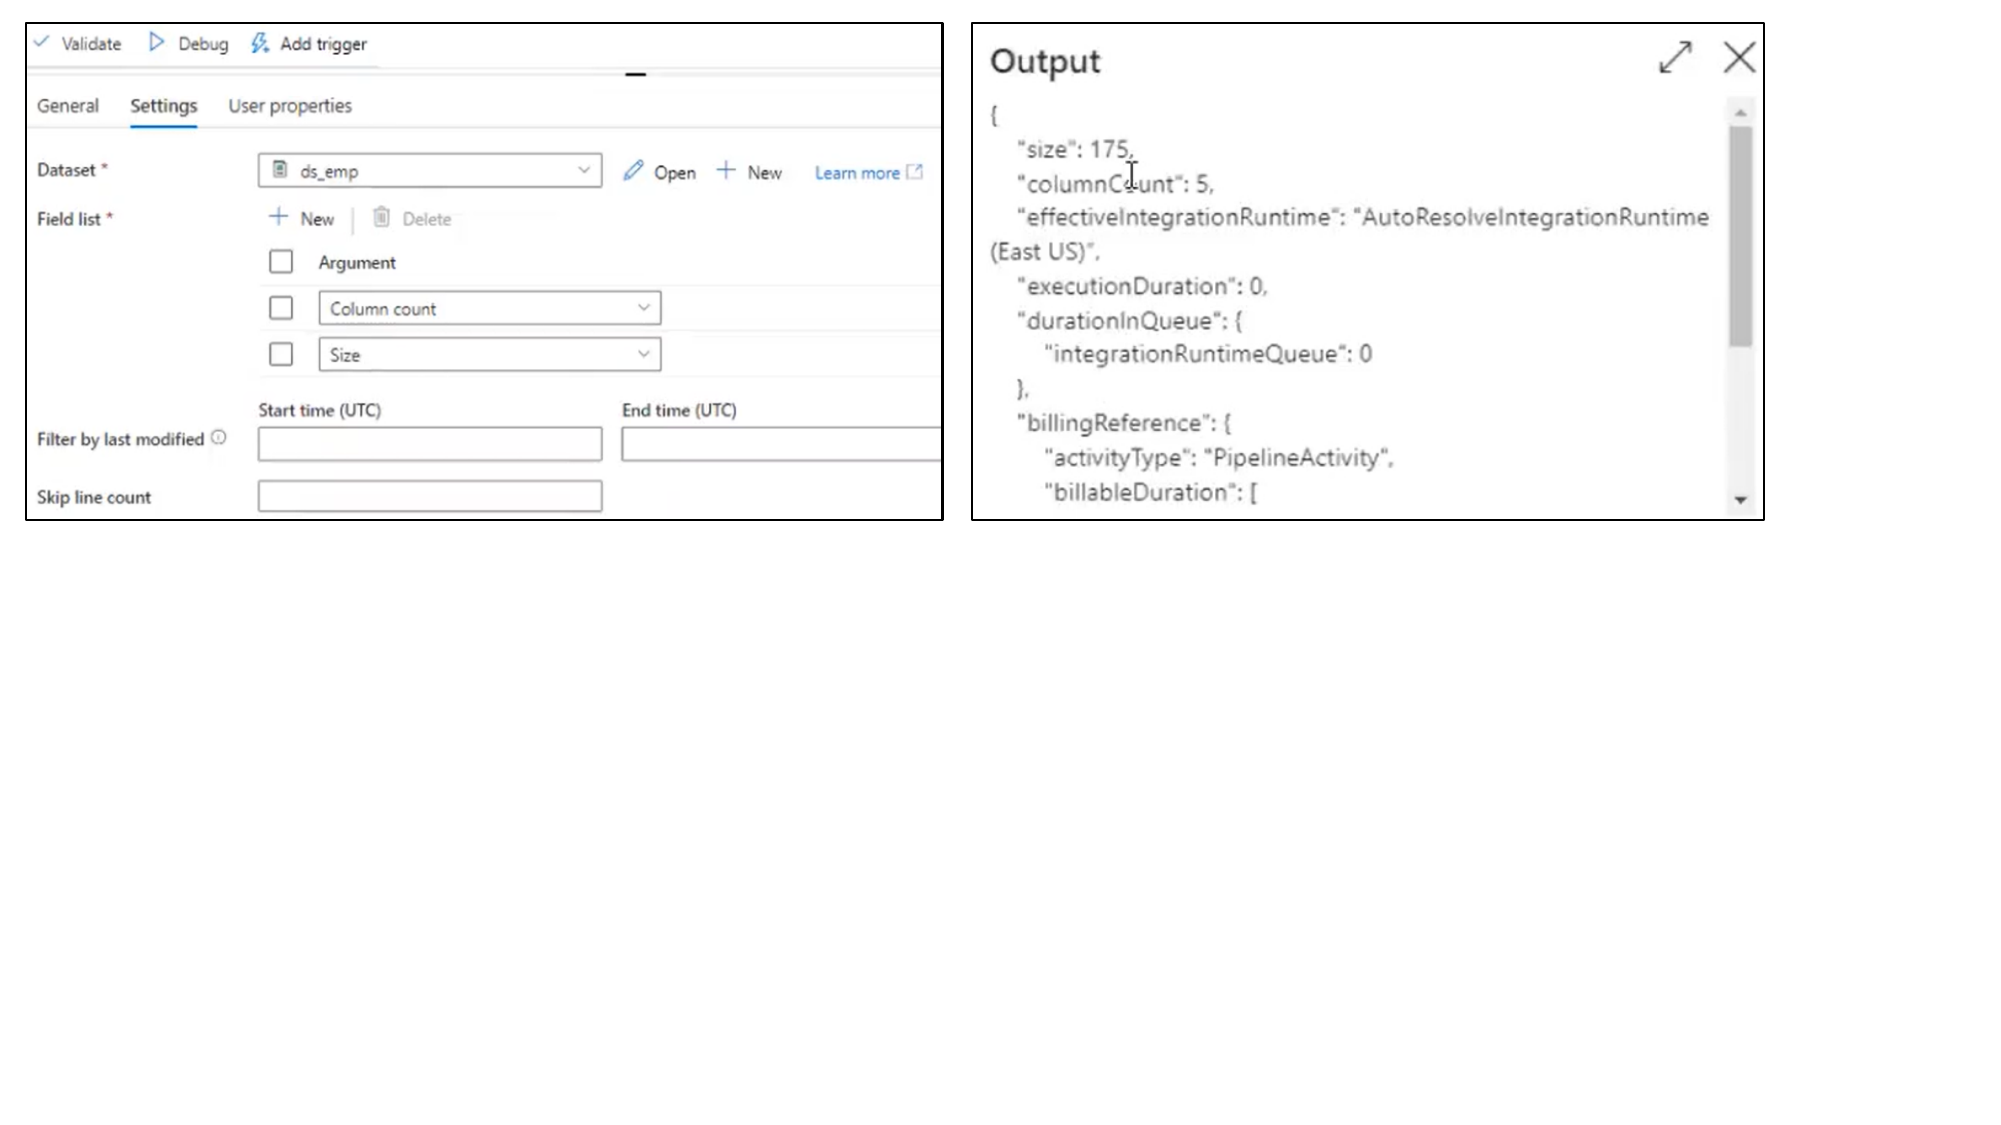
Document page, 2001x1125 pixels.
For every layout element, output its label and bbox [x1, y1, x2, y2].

picture [973, 24, 1763, 519]
picture [27, 24, 942, 519]
